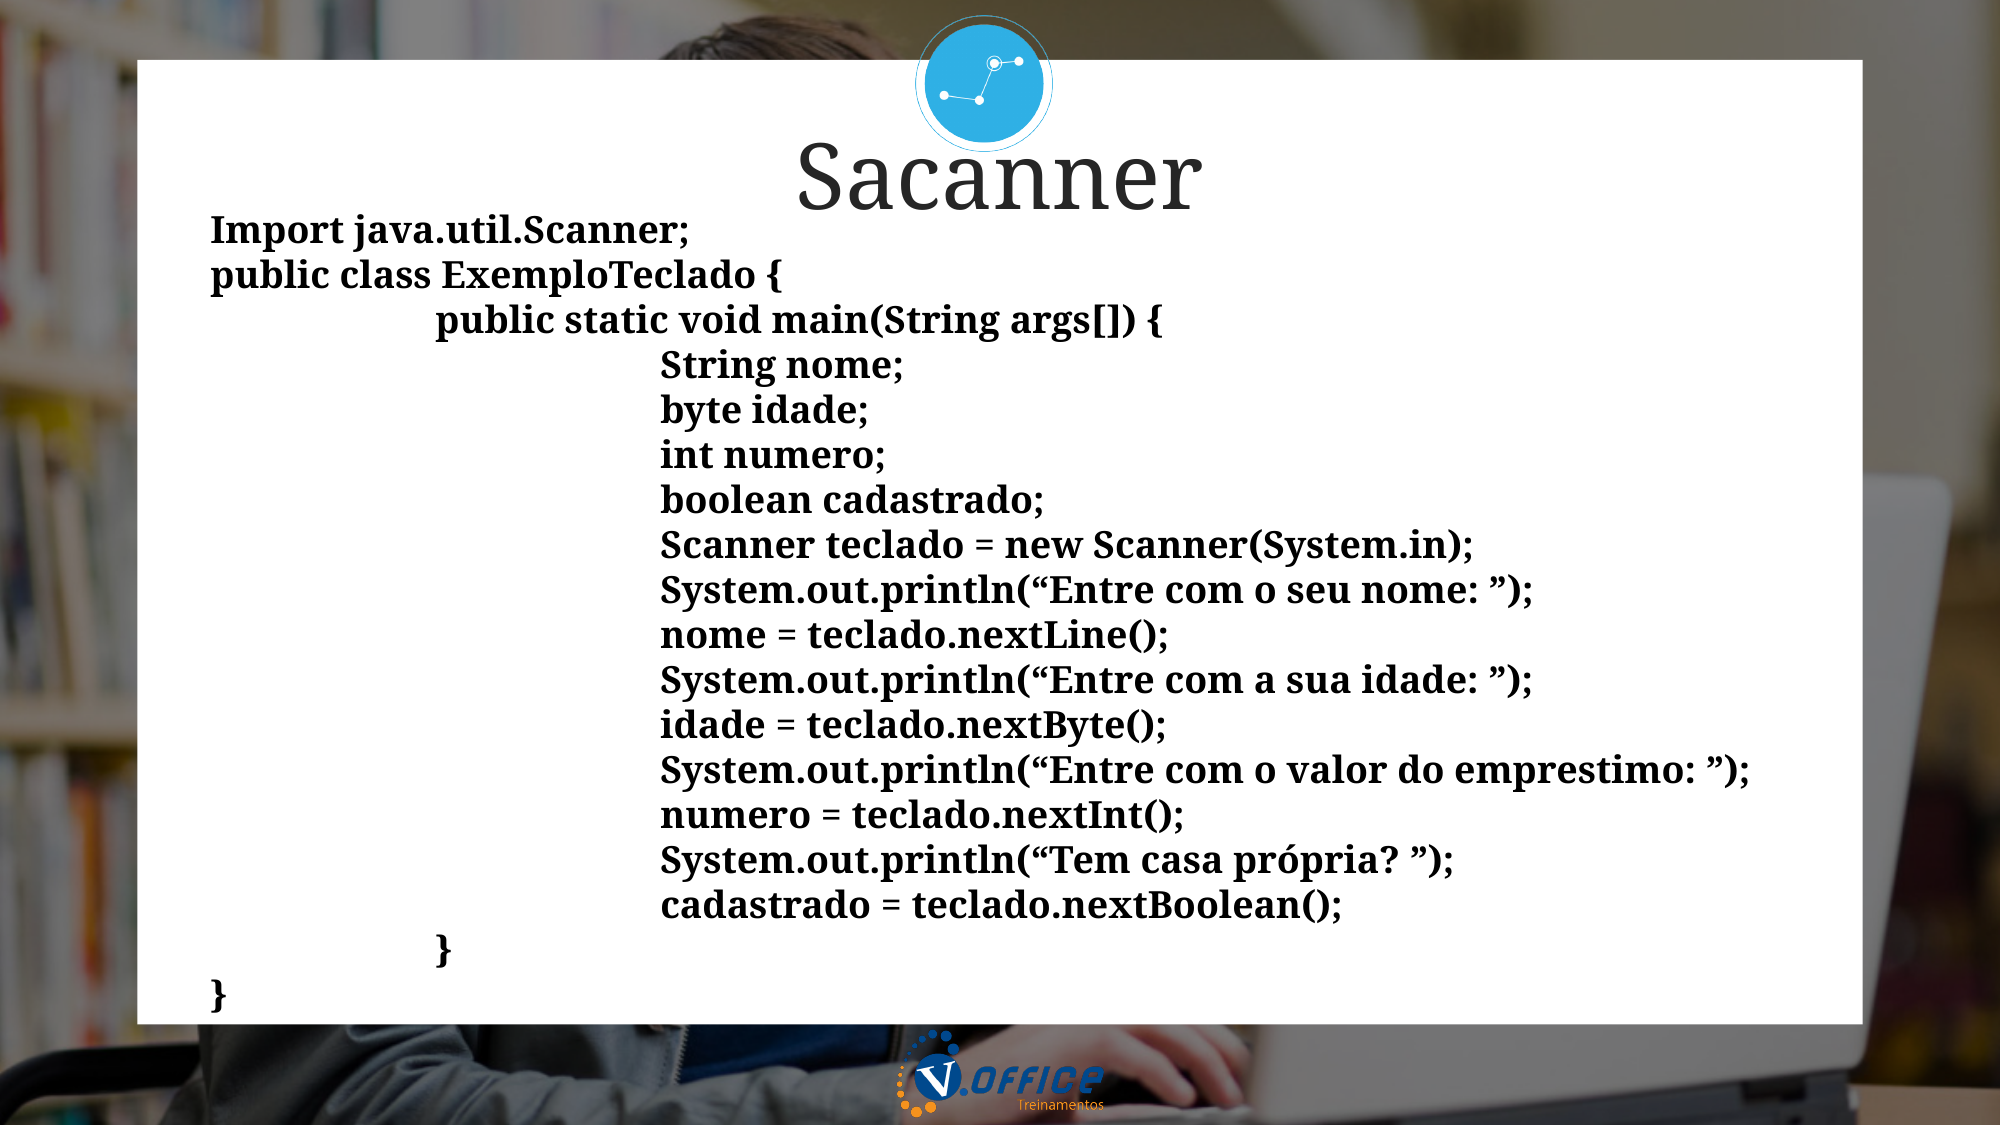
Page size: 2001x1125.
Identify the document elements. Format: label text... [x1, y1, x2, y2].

text_box Import java.util.Scanner; public class ExemploTeclado { public static void main(String args[]) { String nome; byte idade; int numero; boolean cadastrado; Scanner teclado = new Scanner(System.in); System.out.println(“Entre com o seu nome: ”); nome = teclado.nextLine(); System.out.println(“Entre com a sua idade: ”); idade = teclado.nextByte(); System.out.println(“Entre com o valor do emprestimo: ”); numero = teclado.nextInt(); System.out.println(“Tem casa própria? ”); cadastrado = teclado.nextBoolean(); } } [195, 198, 1807, 803]
picture [0, 0, 2000, 1125]
text_box Sacanner [212, 65, 1788, 198]
